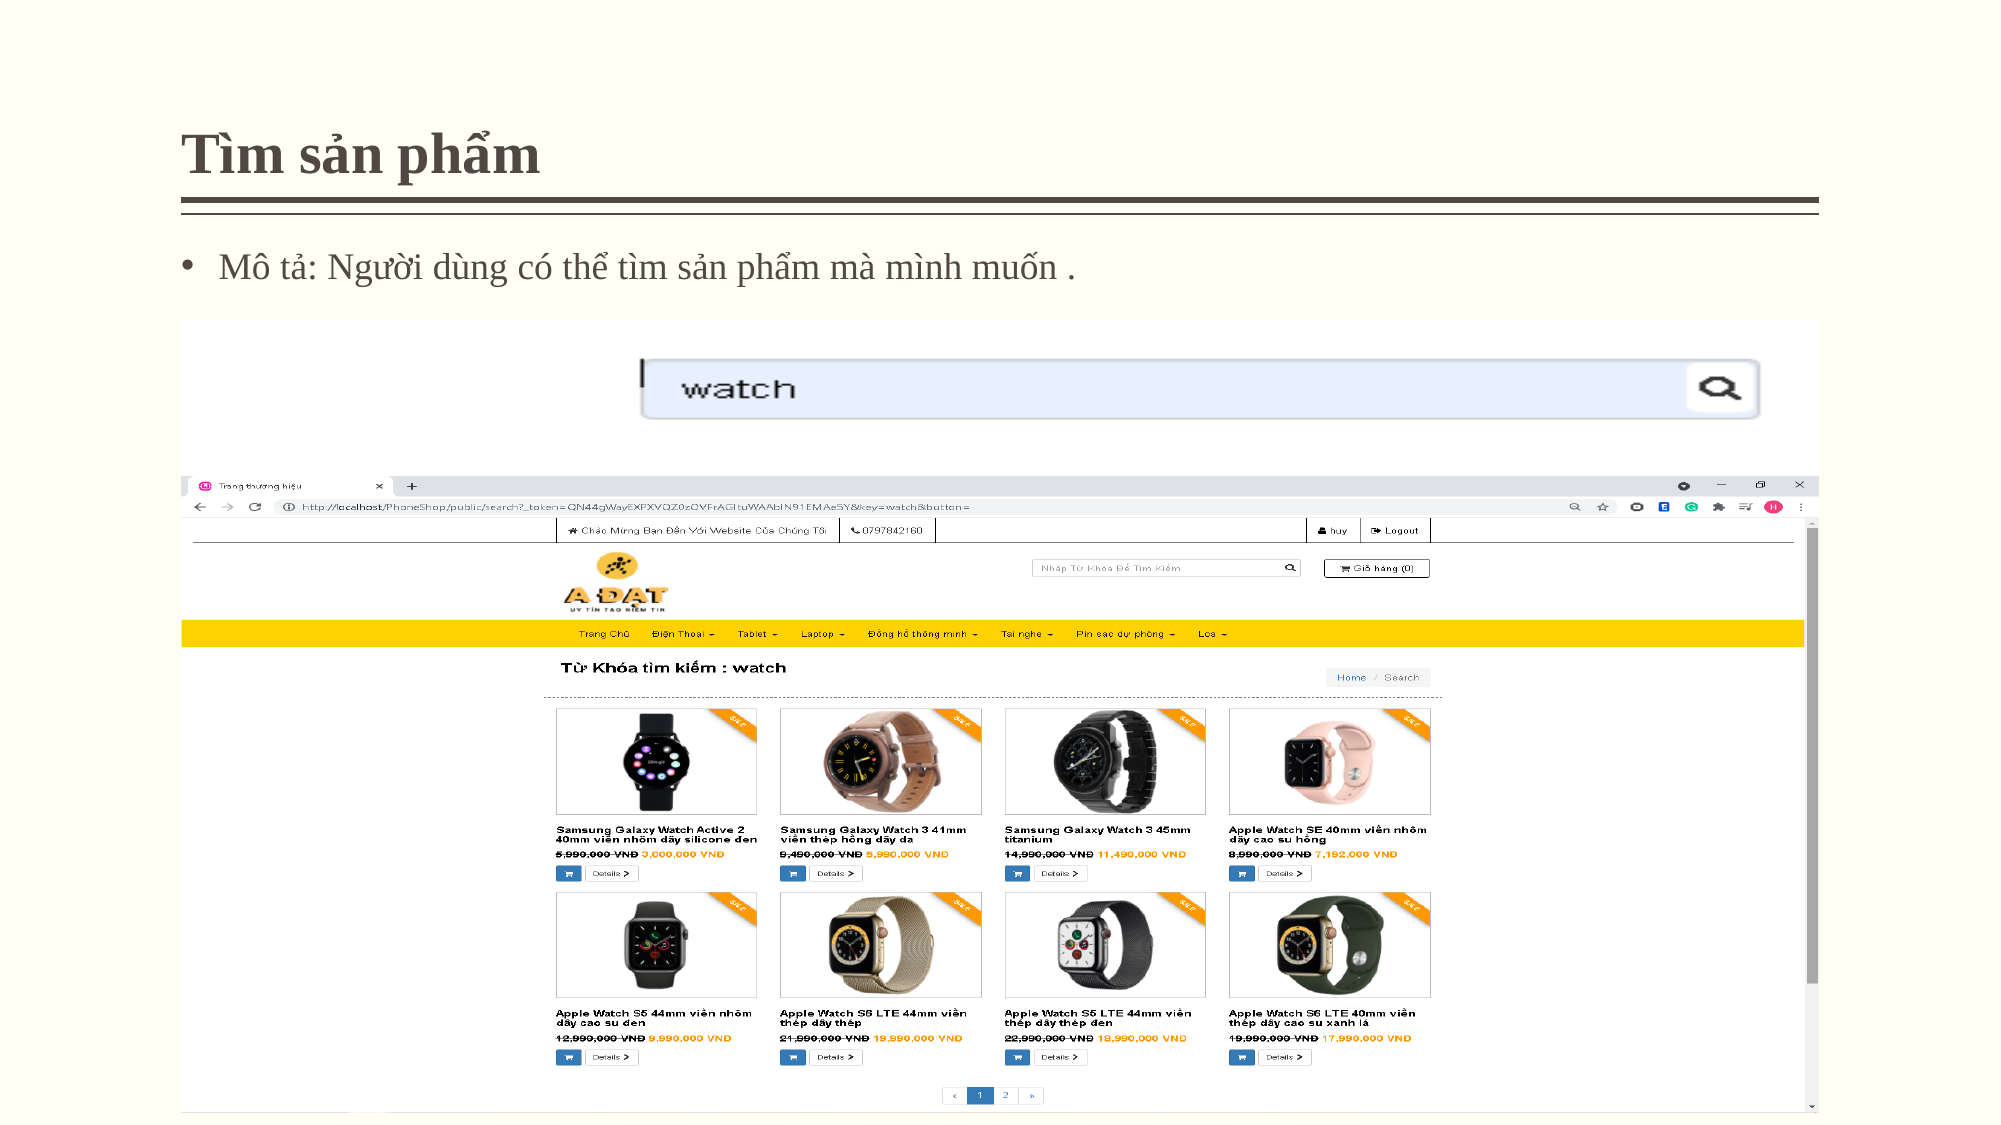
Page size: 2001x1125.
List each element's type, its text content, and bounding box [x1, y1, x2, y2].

title Tìm sản phẩm [181, 12, 1819, 193]
list Mô tả: Người dùng có thể tìm sản phẩm mà mình muốn . [181, 212, 1819, 320]
picture [181, 320, 1819, 1113]
